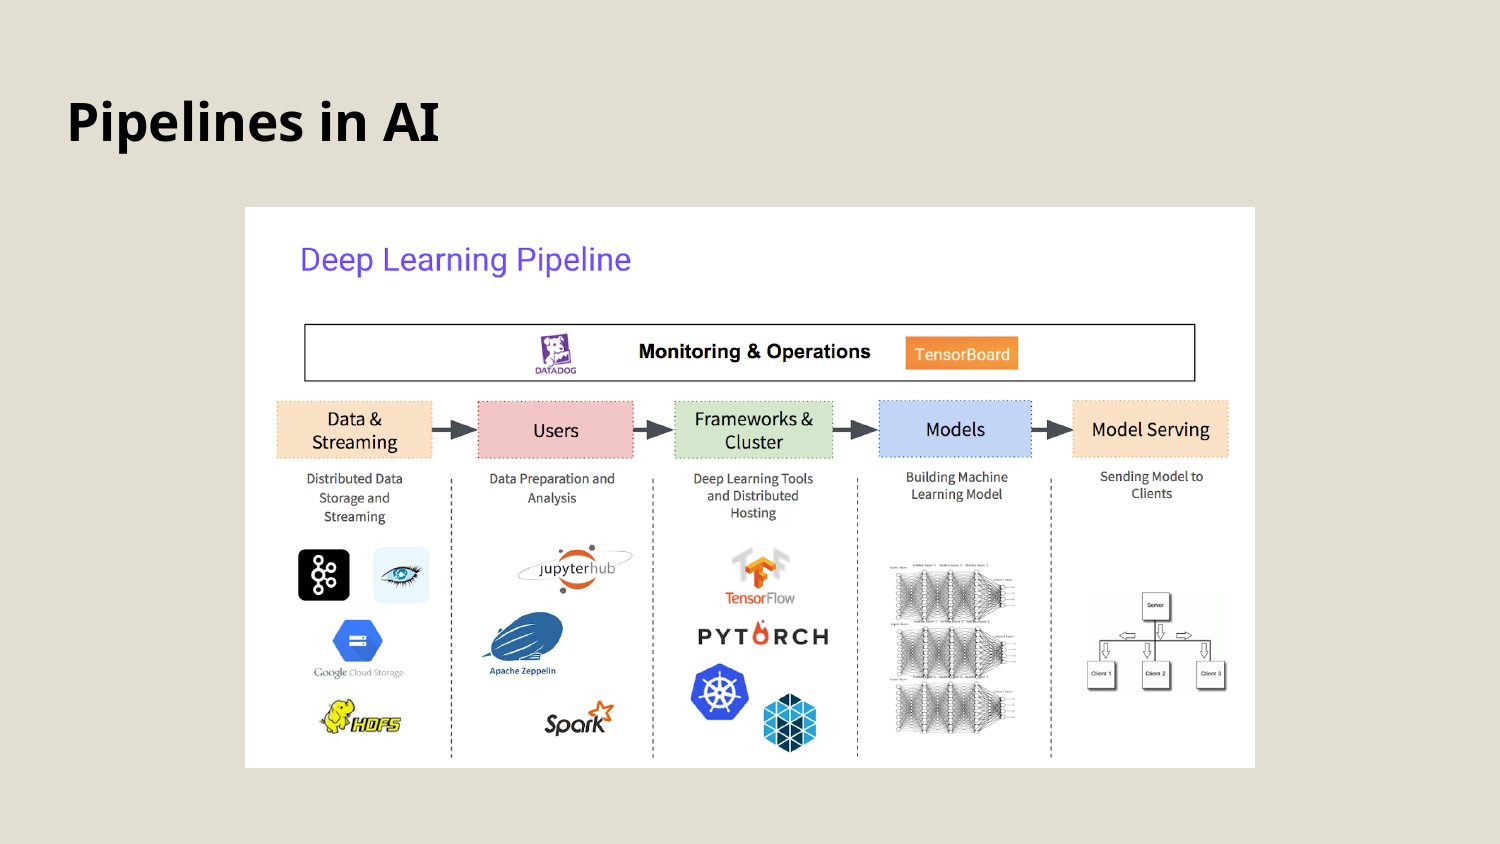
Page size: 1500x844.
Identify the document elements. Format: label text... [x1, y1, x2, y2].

picture [245, 207, 1255, 769]
title Pipelines in AI [51, 72, 1449, 167]
